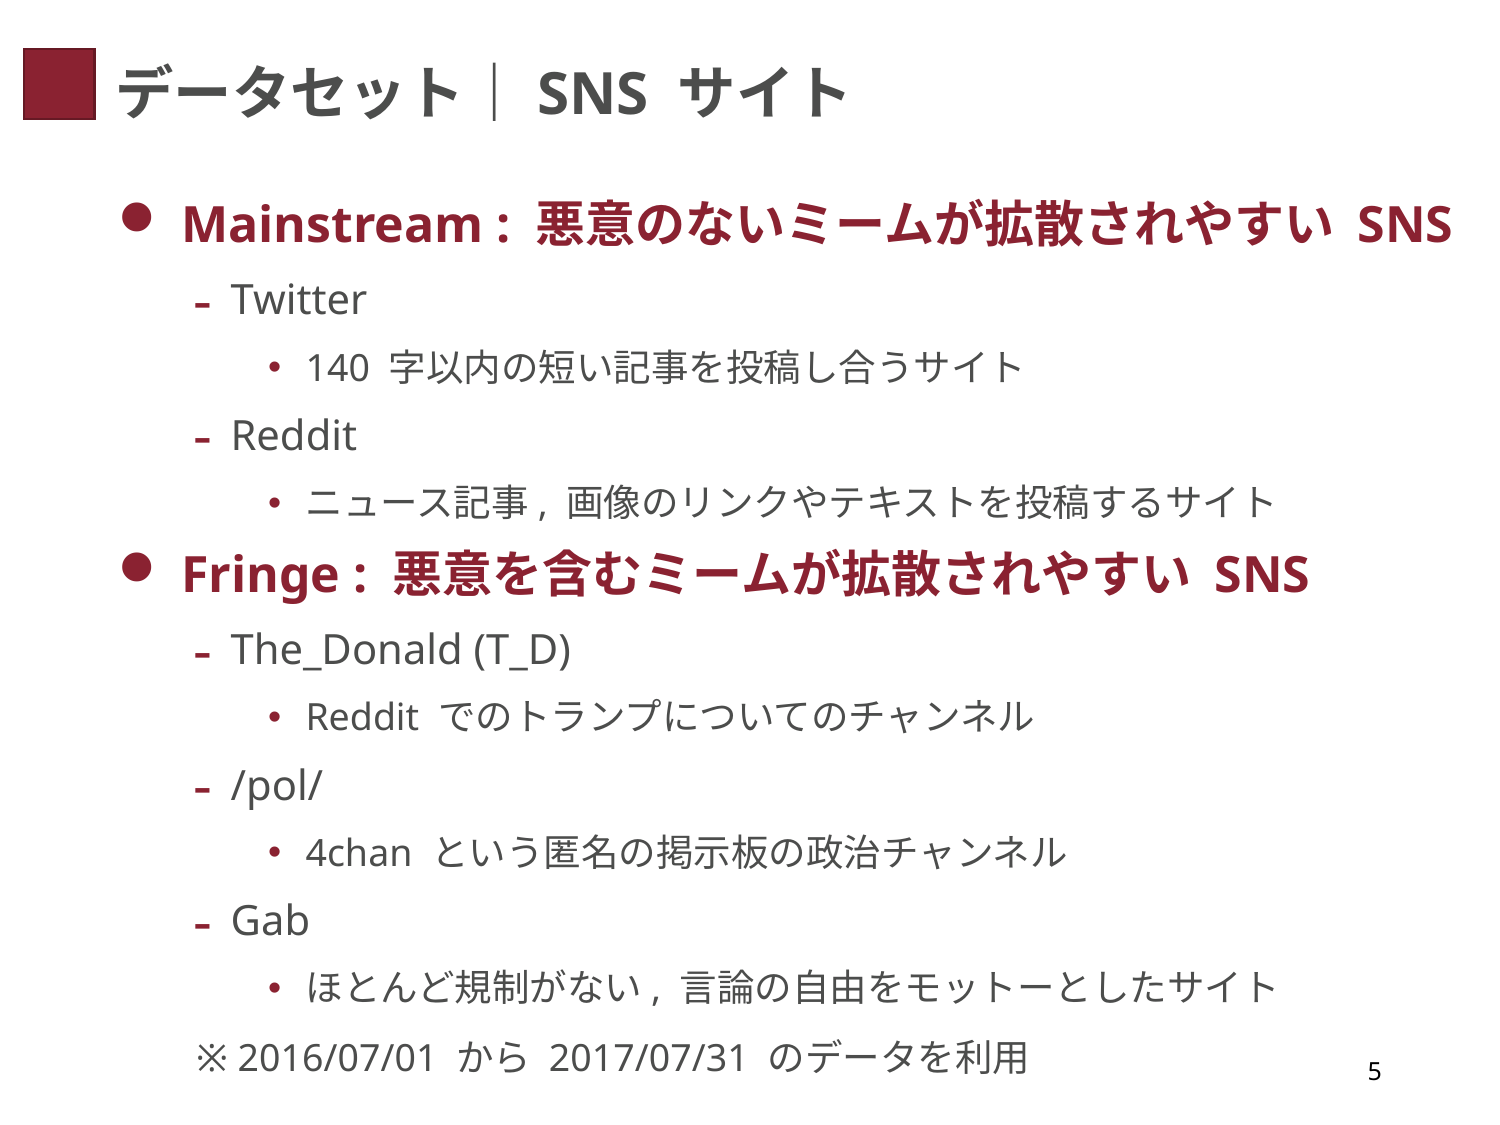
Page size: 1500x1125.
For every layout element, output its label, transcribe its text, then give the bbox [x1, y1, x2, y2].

list Mainstream : 悪意のないミームが拡散されやすい SNS Twitter 140 字以内の短い記事を投稿し合うサイト Reddit ニュース記事, 画像のリンクやテキストを投稿するサイト Fringe : 悪意を含むミームが拡散されやすい SNS The_Donald (T_D) Reddit でのトランプについてのチャンネル /pol/ 4chan という匿名の掲示板の政治チャンネル Gab ほとんど規制がない, 言論の自由をモットーとしたサイト [103, 192, 1475, 1125]
text_box ※ 2016/07/01 から 2017/07/31 のデータを利用 [181, 1026, 1047, 1087]
title データセット｜SNS サイト [100, 23, 1400, 169]
slide_number 5 [1059, 1042, 1397, 1103]
